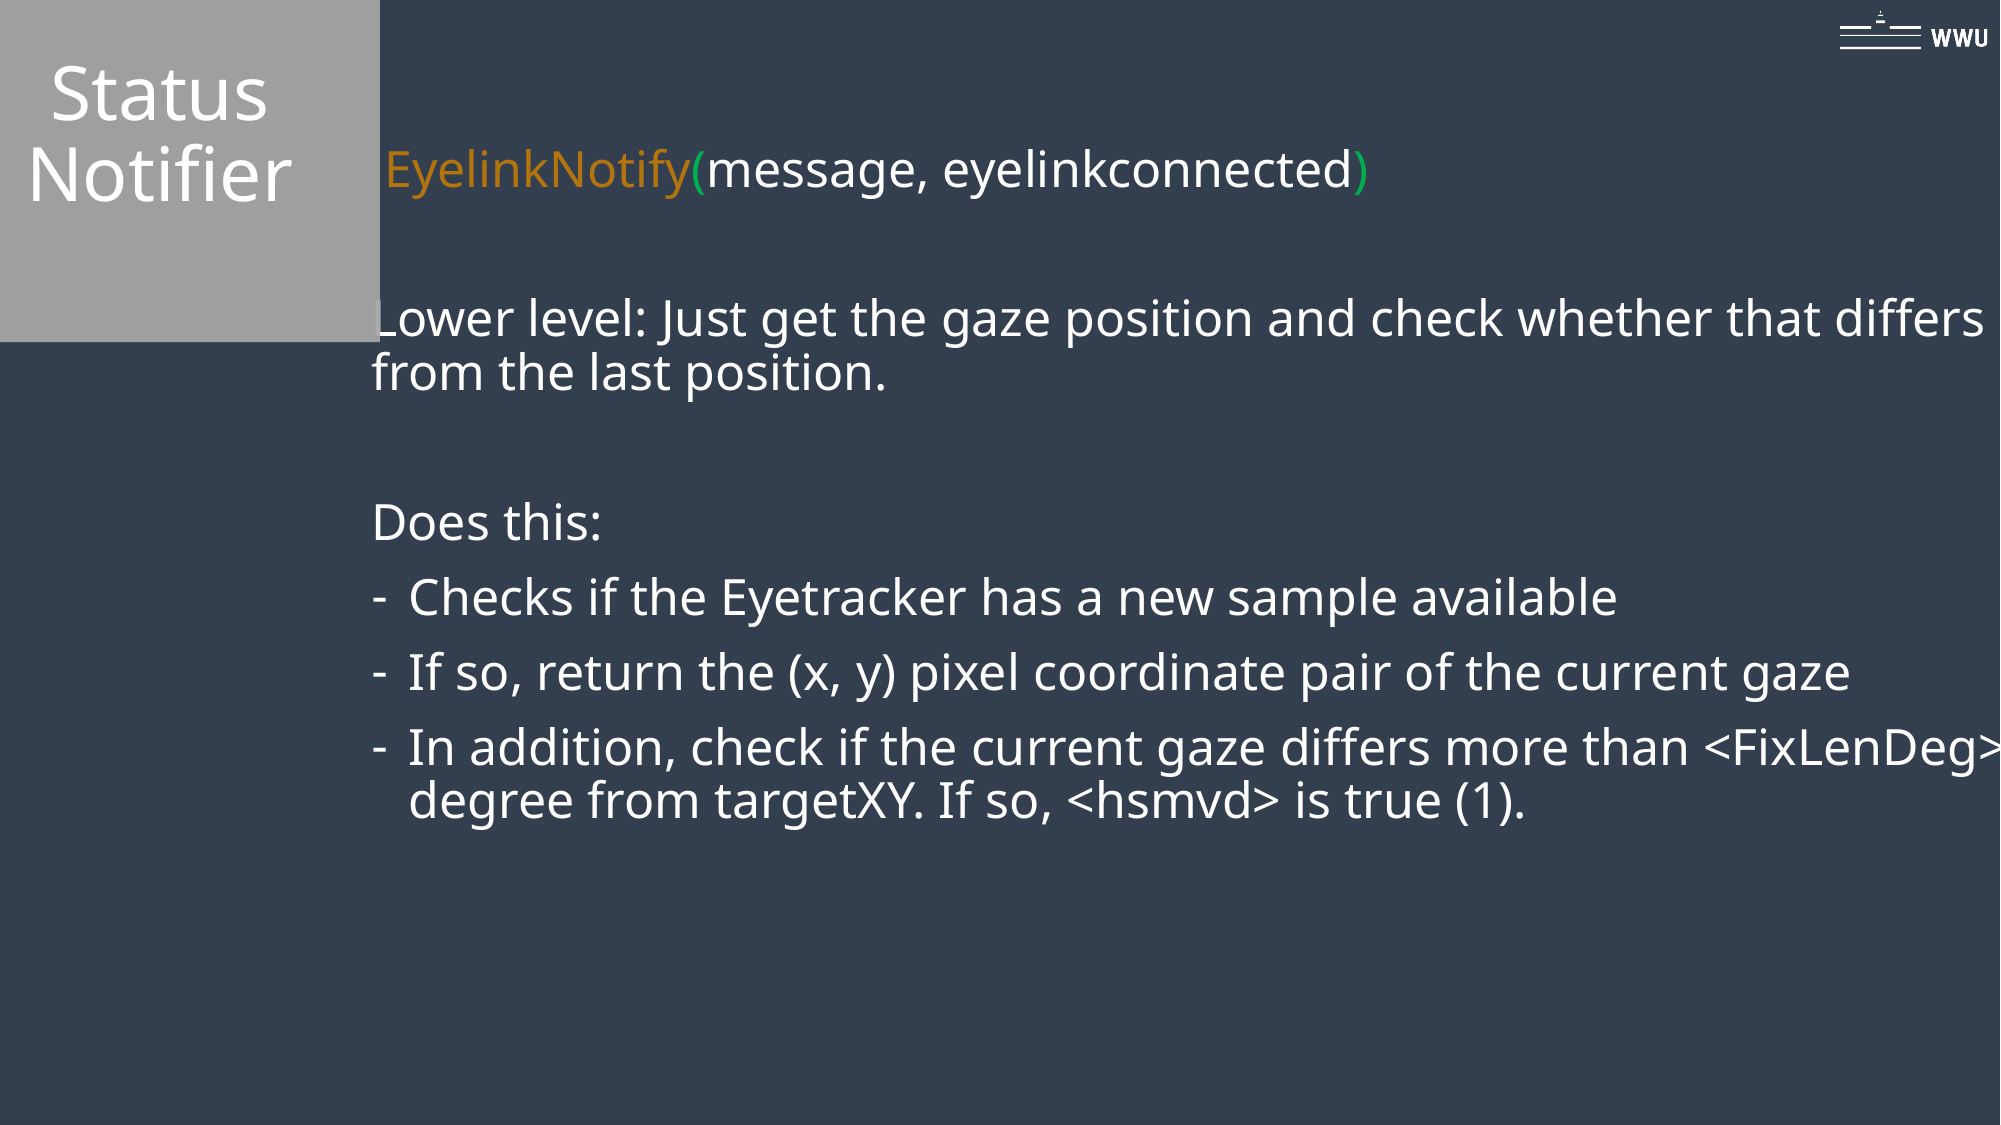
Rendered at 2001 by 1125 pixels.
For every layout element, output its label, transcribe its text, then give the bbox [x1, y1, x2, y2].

picture [1834, 6, 1993, 54]
list EyelinkNotify(message, eyelinkconnected) Lower level: Just get the gaze position and check whether that differs from the last position. Does this: Checks if the Eyetracker has a new sample available If so, return the (x, y) pixel coordinate pair of the current gaze In addition, check if the current gaze differs more than <FixLenDeg> degree from targetXY. If so, <hsmvd> is true (1). [356, 136, 2000, 845]
list Status Notifier [0, 0, 380, 343]
